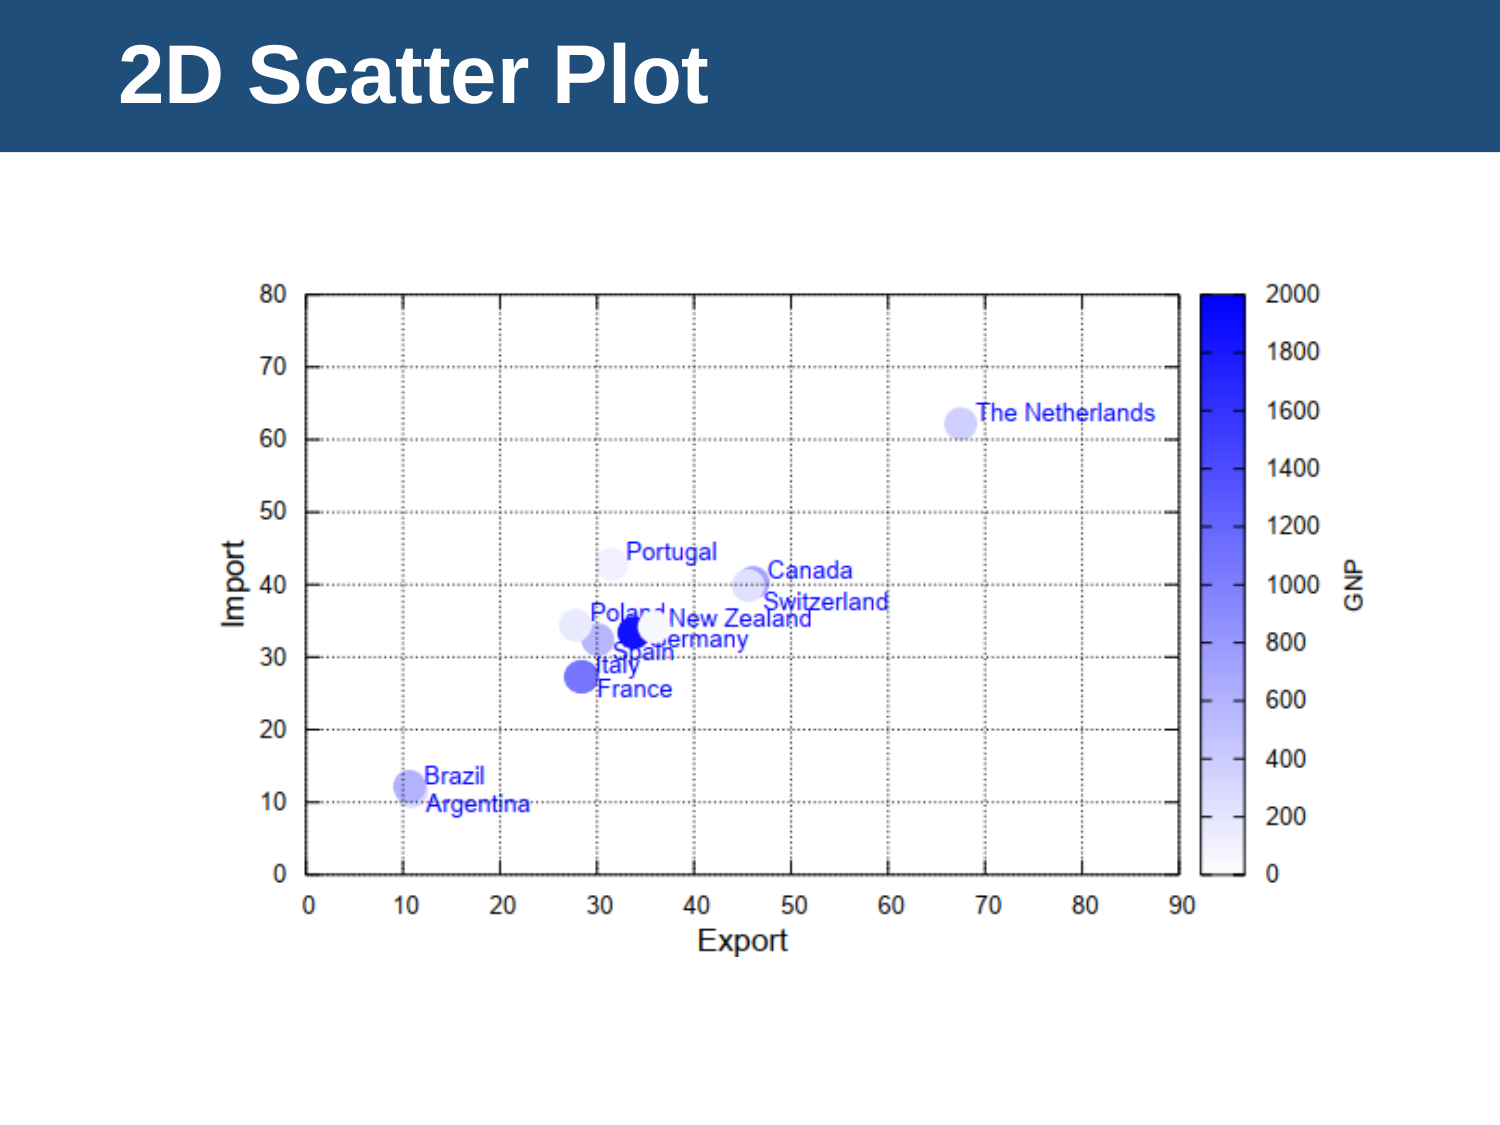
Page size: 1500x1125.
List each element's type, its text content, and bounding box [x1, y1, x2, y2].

picture [191, 266, 1378, 958]
title 2D Scatter Plot [103, 29, 1417, 125]
